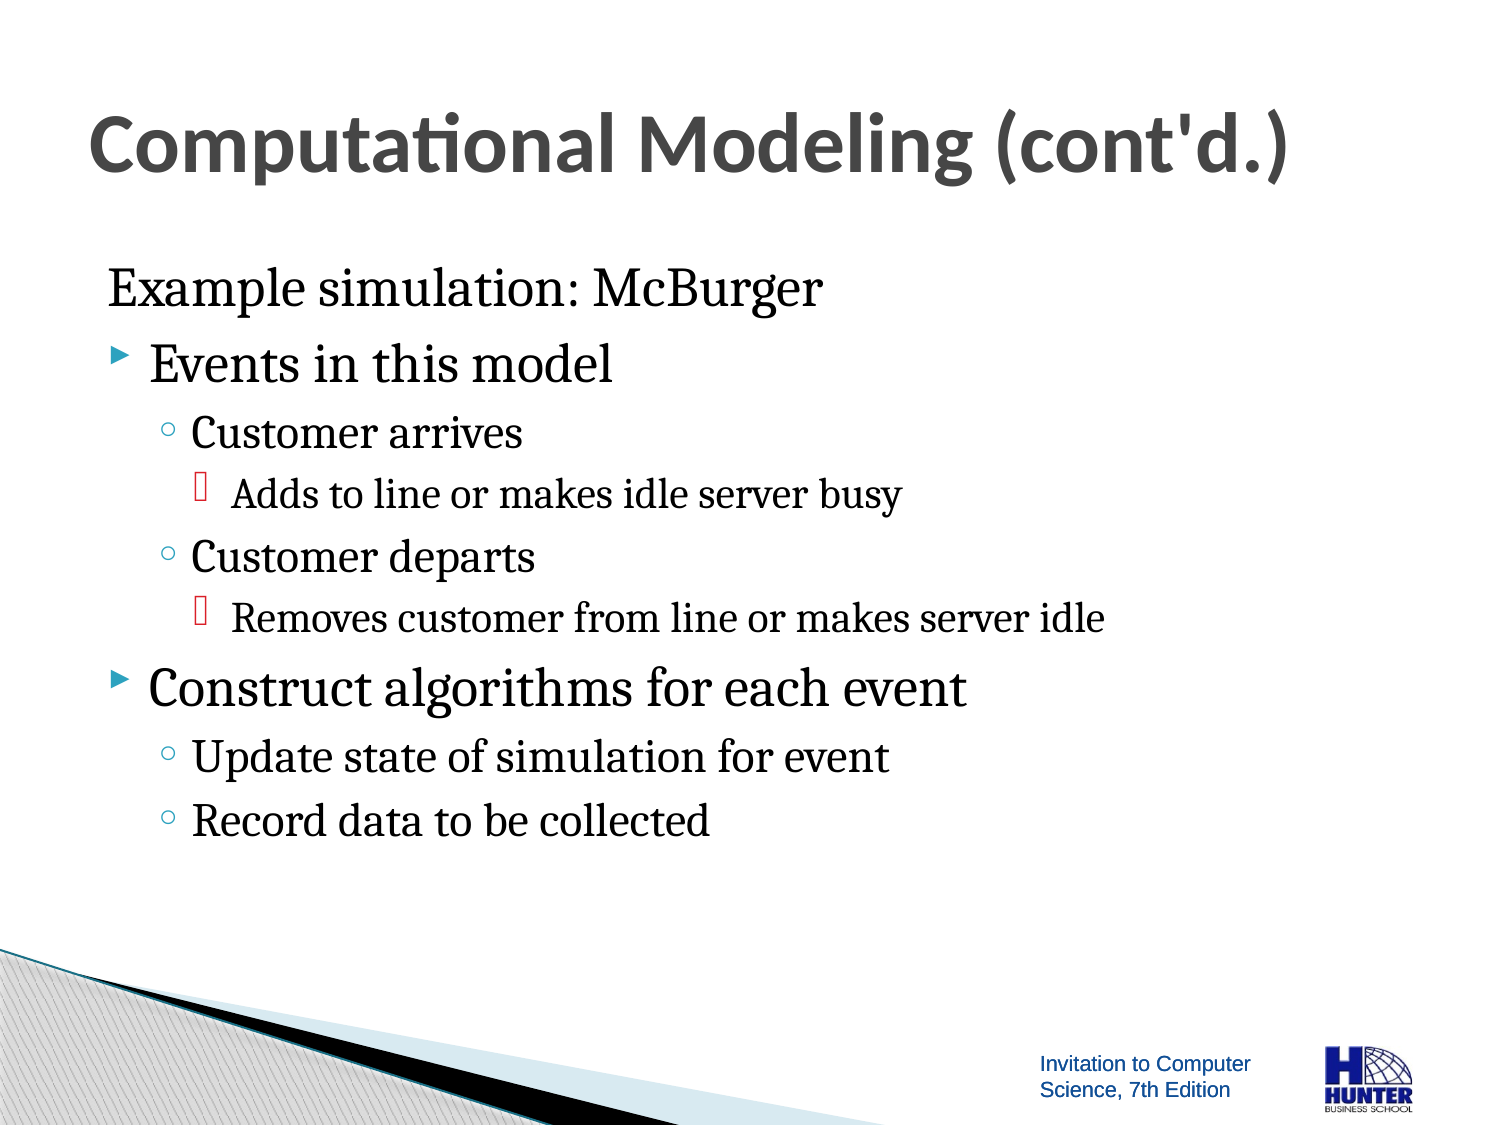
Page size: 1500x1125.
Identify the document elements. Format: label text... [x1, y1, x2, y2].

picture [1325, 1046, 1413, 1113]
list Example simulation: McBurger Events in this model Customer arrives Adds to line or makes idle server busy Customer departs Removes customer from line or makes server idle Construct algorithms for each event Update state of simulation for event Record data to be collected [75, 243, 1425, 986]
title Computational Modeling (cont'd.) [75, 45, 1425, 233]
